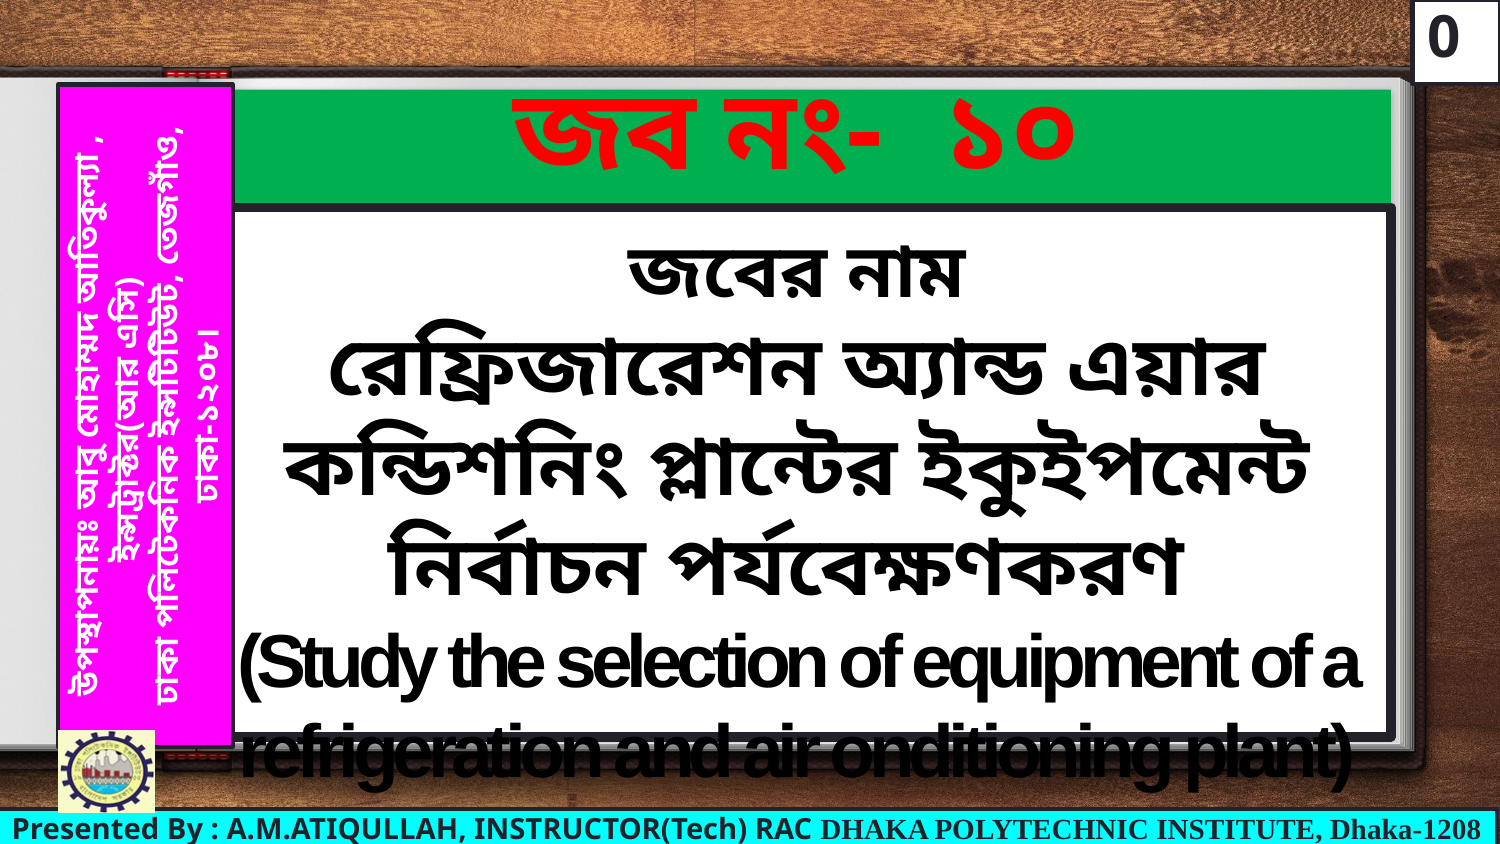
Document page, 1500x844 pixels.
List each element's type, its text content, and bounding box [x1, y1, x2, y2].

text_box Presented By : A.M.ATIQULLAH, INSTRUCTOR(Tech) RAC DHAKA POLYTECHNIC INSTITUTE, Dhaka-1208 [0, 807, 1499, 844]
slide_number 13 [1295, 672, 1386, 737]
picture [0, 0, 1500, 844]
subtitle জবের নাম রেফ্রিজারেশন অ্যান্ড এয়ার কন্ডিশনিং প্লান্টের ইকুইপমেন্ট নির্বাচন পর্যবেক্ষণকরণ (Study the selection of equipment of a refrigeration and air onditioning plant) [235, 205, 1393, 739]
text_box উপস্থাপনায়ঃ আবু মোহাম্মদ আতিকুল্যা , ইন্সট্রাক্টর(আর এসি) ঢাকা পলিটেকনিক ইন্সটিটিউট, তেজগাঁও, ঢাকা-১২০৮। [56, 82, 235, 749]
title জব নং- ১০ [235, 89, 1391, 205]
text_box 10 [1410, 0, 1500, 86]
